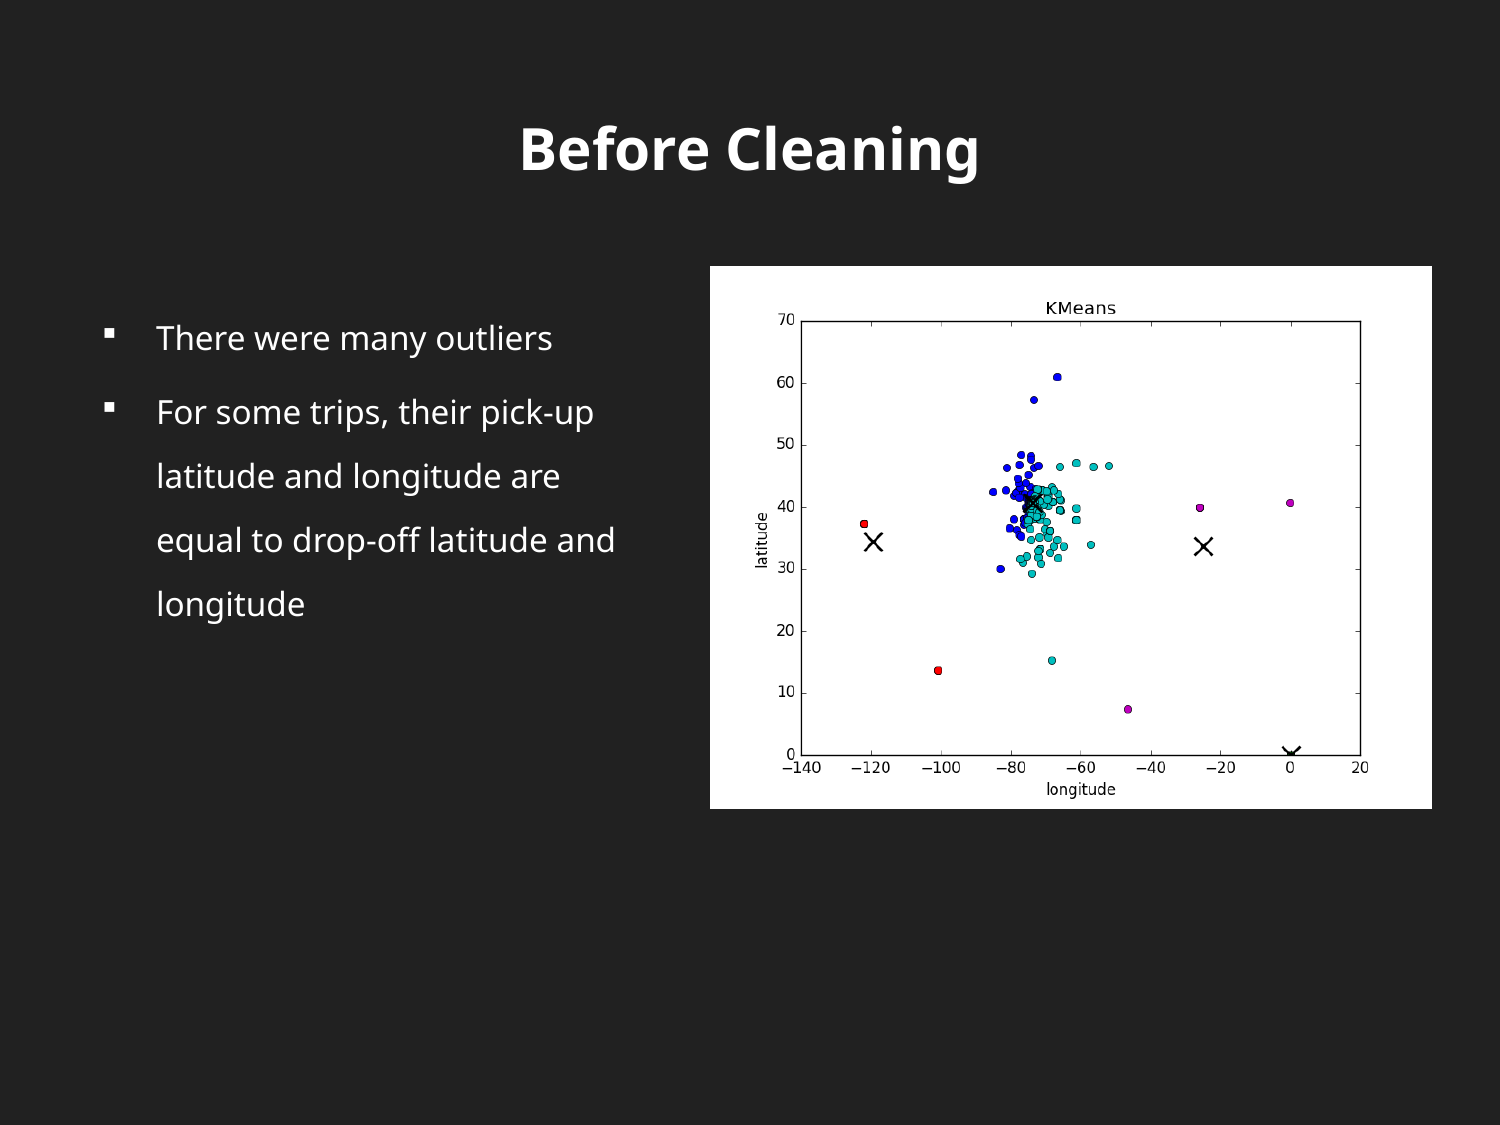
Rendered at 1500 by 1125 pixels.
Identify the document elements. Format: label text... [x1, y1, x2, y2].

picture [709, 266, 1433, 809]
text_box There were many outliers For some trips, their pick-up latitude and longitude are equal to drop-off latitude and longitude [66, 278, 652, 896]
title Before Cleaning [51, 97, 1449, 223]
